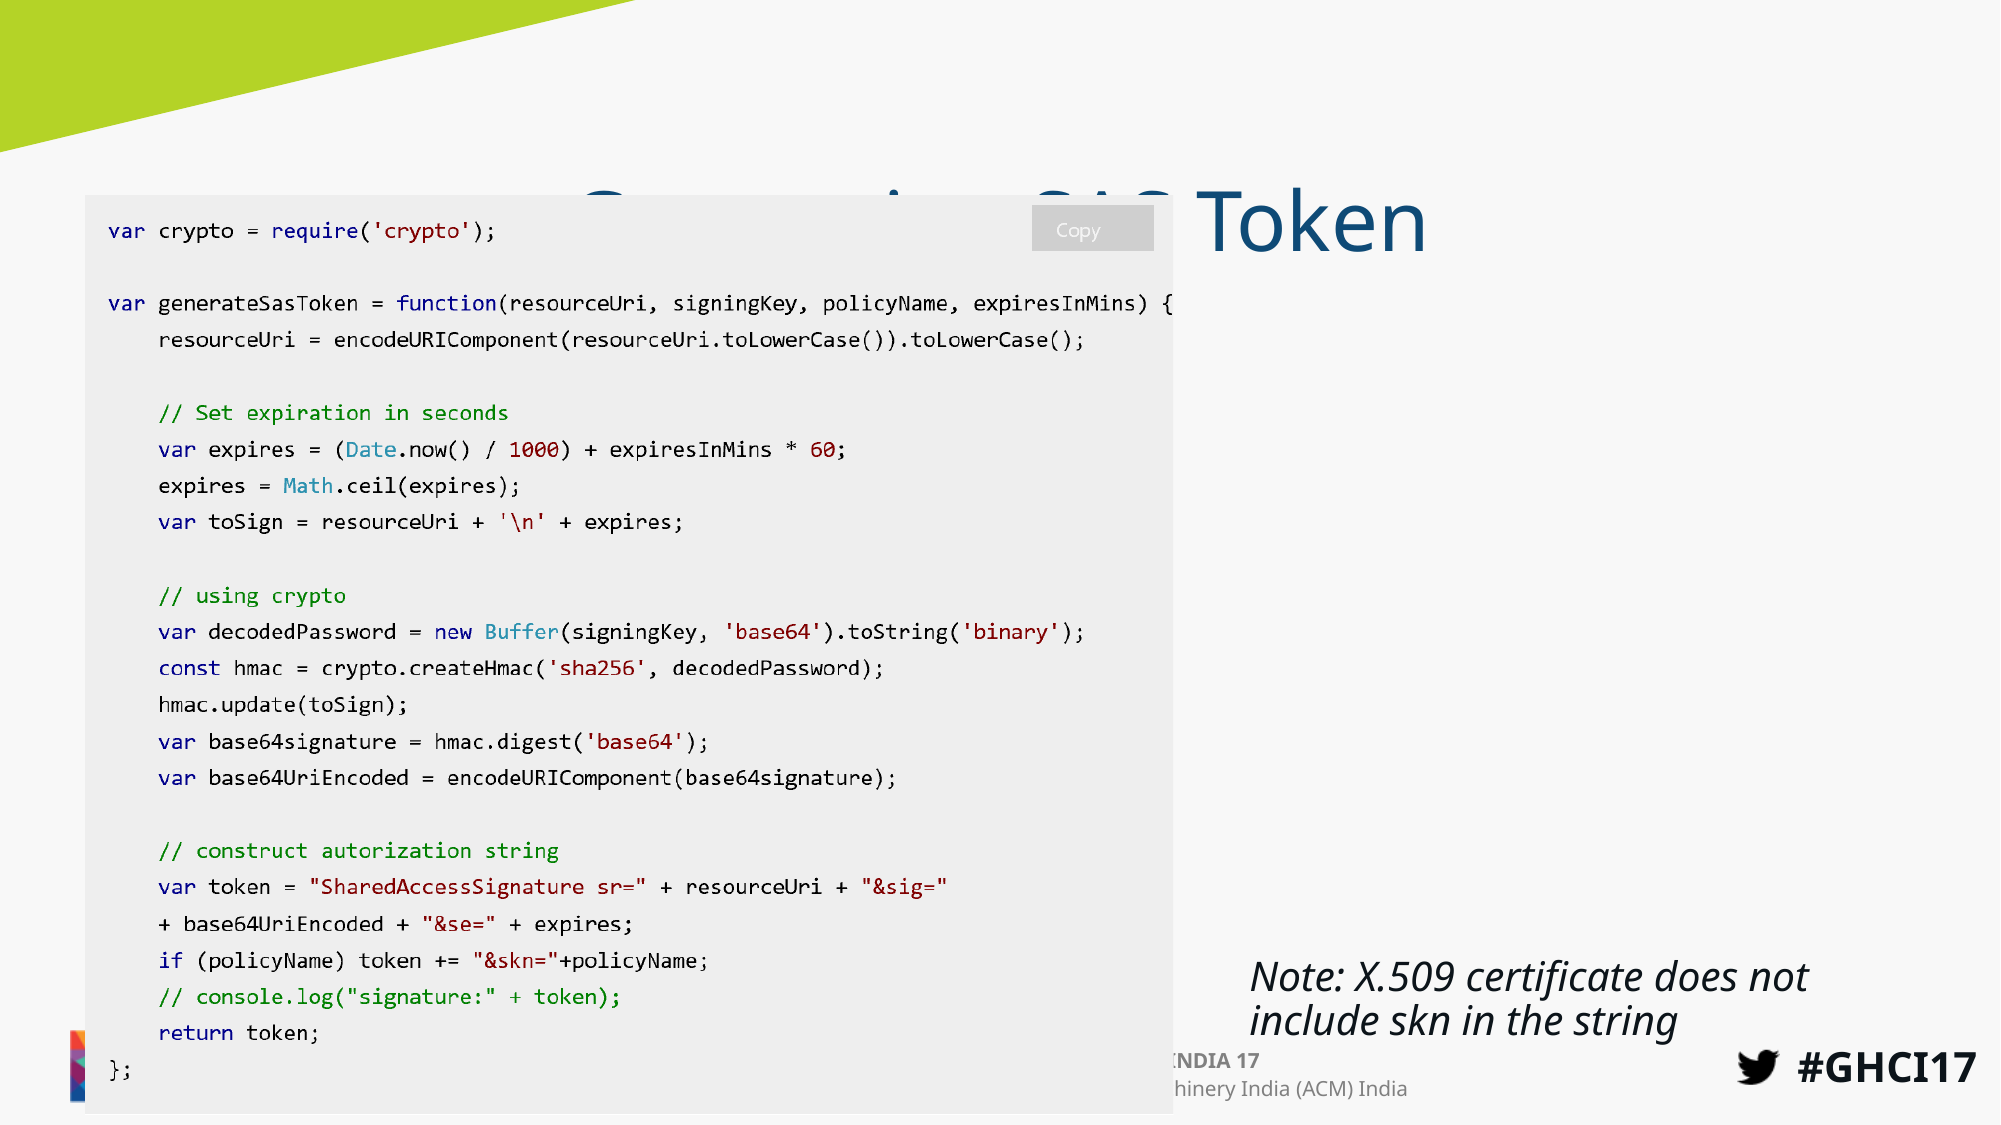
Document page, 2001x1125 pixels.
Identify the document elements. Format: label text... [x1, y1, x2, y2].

text_box Note: X.509 certificate does not include skn in the string [1219, 933, 1962, 1069]
title Generating SAS Token [52, 59, 1948, 278]
picture [1737, 1069, 1780, 1089]
picture [70, 195, 1174, 1115]
